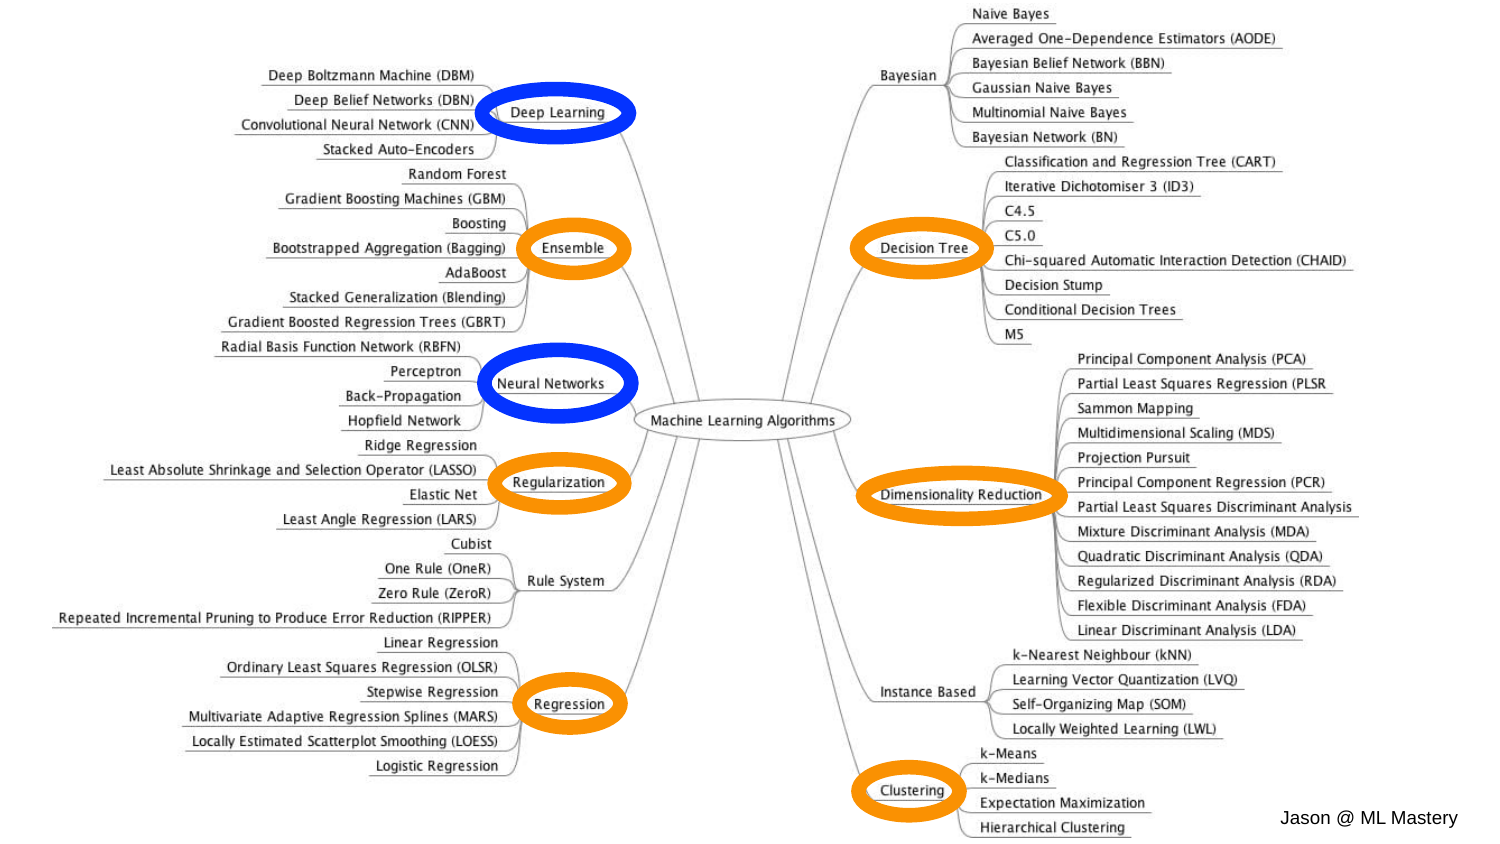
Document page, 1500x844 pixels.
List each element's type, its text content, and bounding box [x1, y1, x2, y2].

text_box Jason @ ML Mastery [1361, 805, 1458, 844]
picture [51, 2, 1359, 838]
